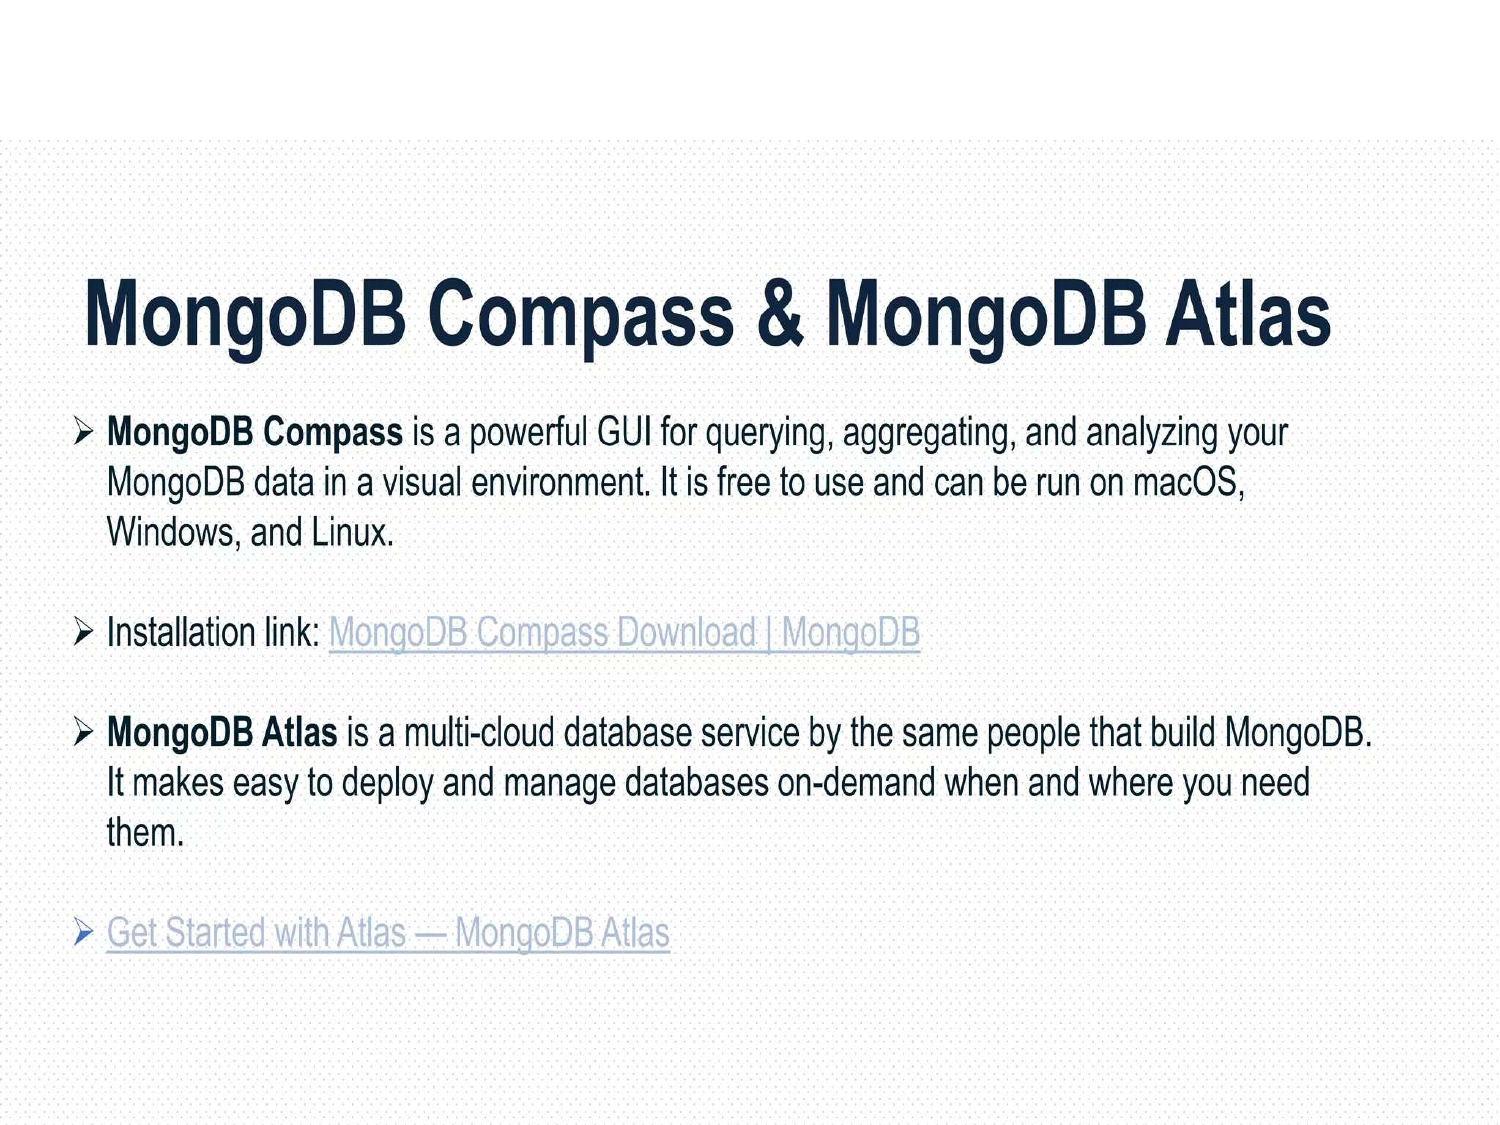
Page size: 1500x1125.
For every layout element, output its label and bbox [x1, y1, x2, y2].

picture [0, 140, 1500, 1125]
